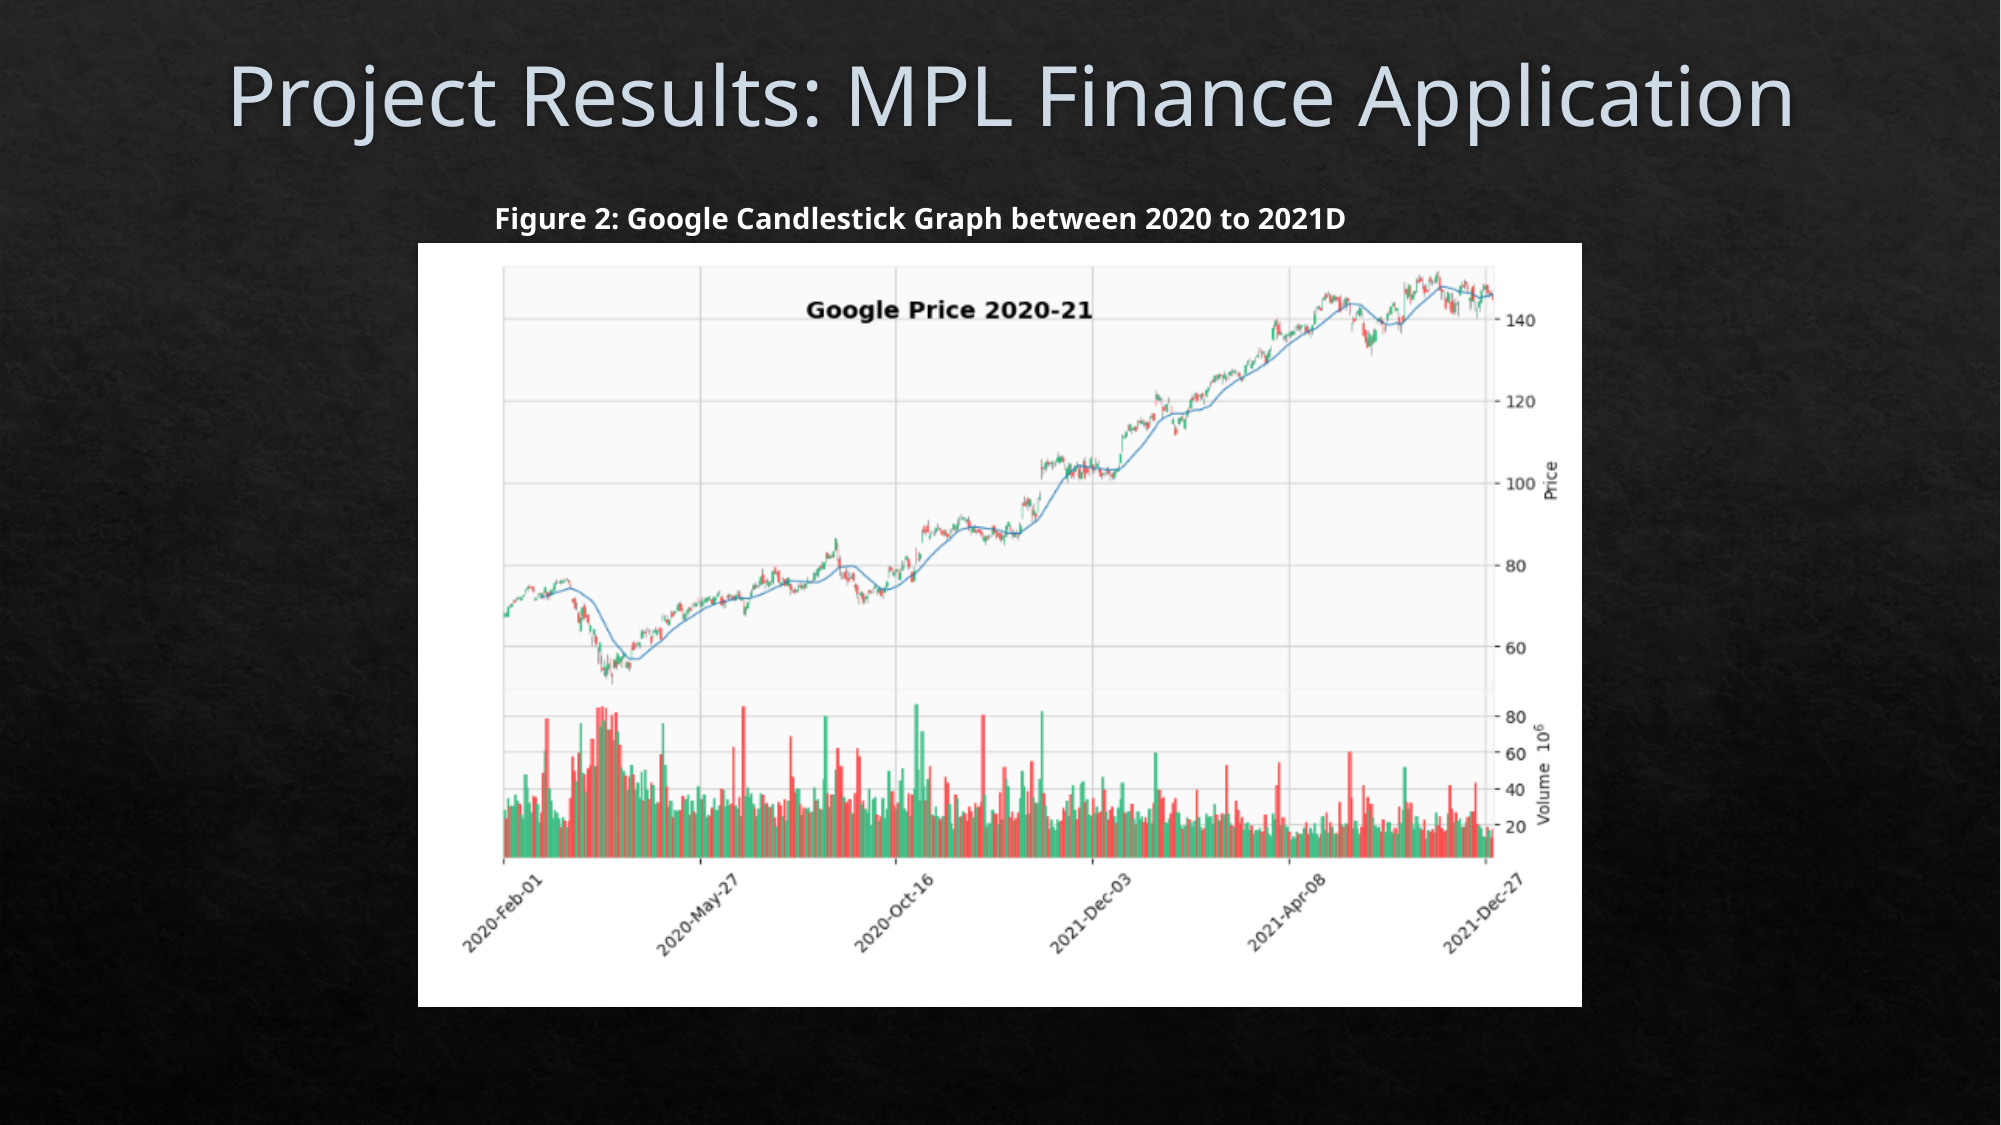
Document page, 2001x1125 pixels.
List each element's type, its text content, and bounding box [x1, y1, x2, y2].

title Project Results: MPL Finance Application [150, 37, 1875, 161]
text_box Figure 2: Google Candlestick Graph between 2020 to 2021D [479, 192, 1521, 239]
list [418, 243, 1582, 1007]
